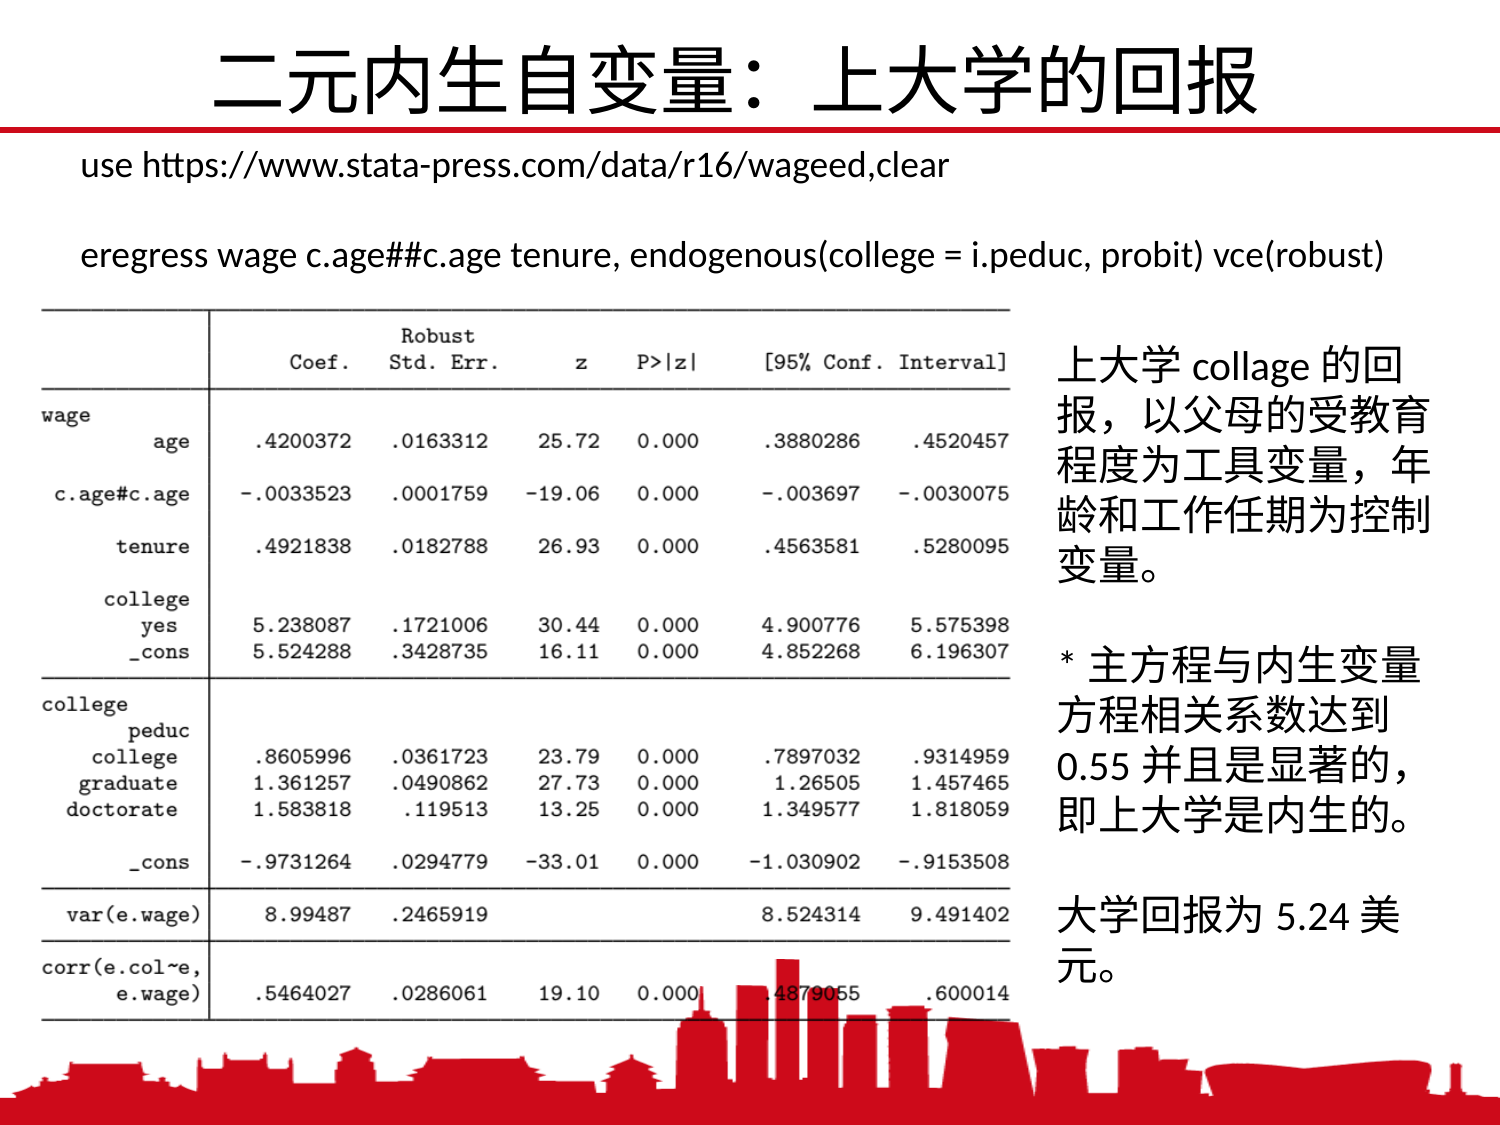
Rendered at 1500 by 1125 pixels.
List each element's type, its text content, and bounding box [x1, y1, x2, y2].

picture [0, 304, 1500, 1125]
text_box 上大学collage的回报，以父母的受教育程度为工具变量，年龄和工作任期为控制变量。 *主方程与内生变量方程相关系数达到0.55并且是显著的，即上大学是内生的。 大学回报为5.24美元。 [1042, 331, 1454, 997]
text_box use https://www.stata-press.com/data/r16/wageed,clear eregress wage c.age##c.age tenure, endogenous(college = i.peduc, probit) vce(robust) [65, 132, 1485, 283]
text_box 二元内生自变量：上大学的回报 [196, 26, 1276, 132]
footer 中国人民大学，陈传波 [496, 1042, 1004, 1103]
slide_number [103, 1042, 441, 1103]
